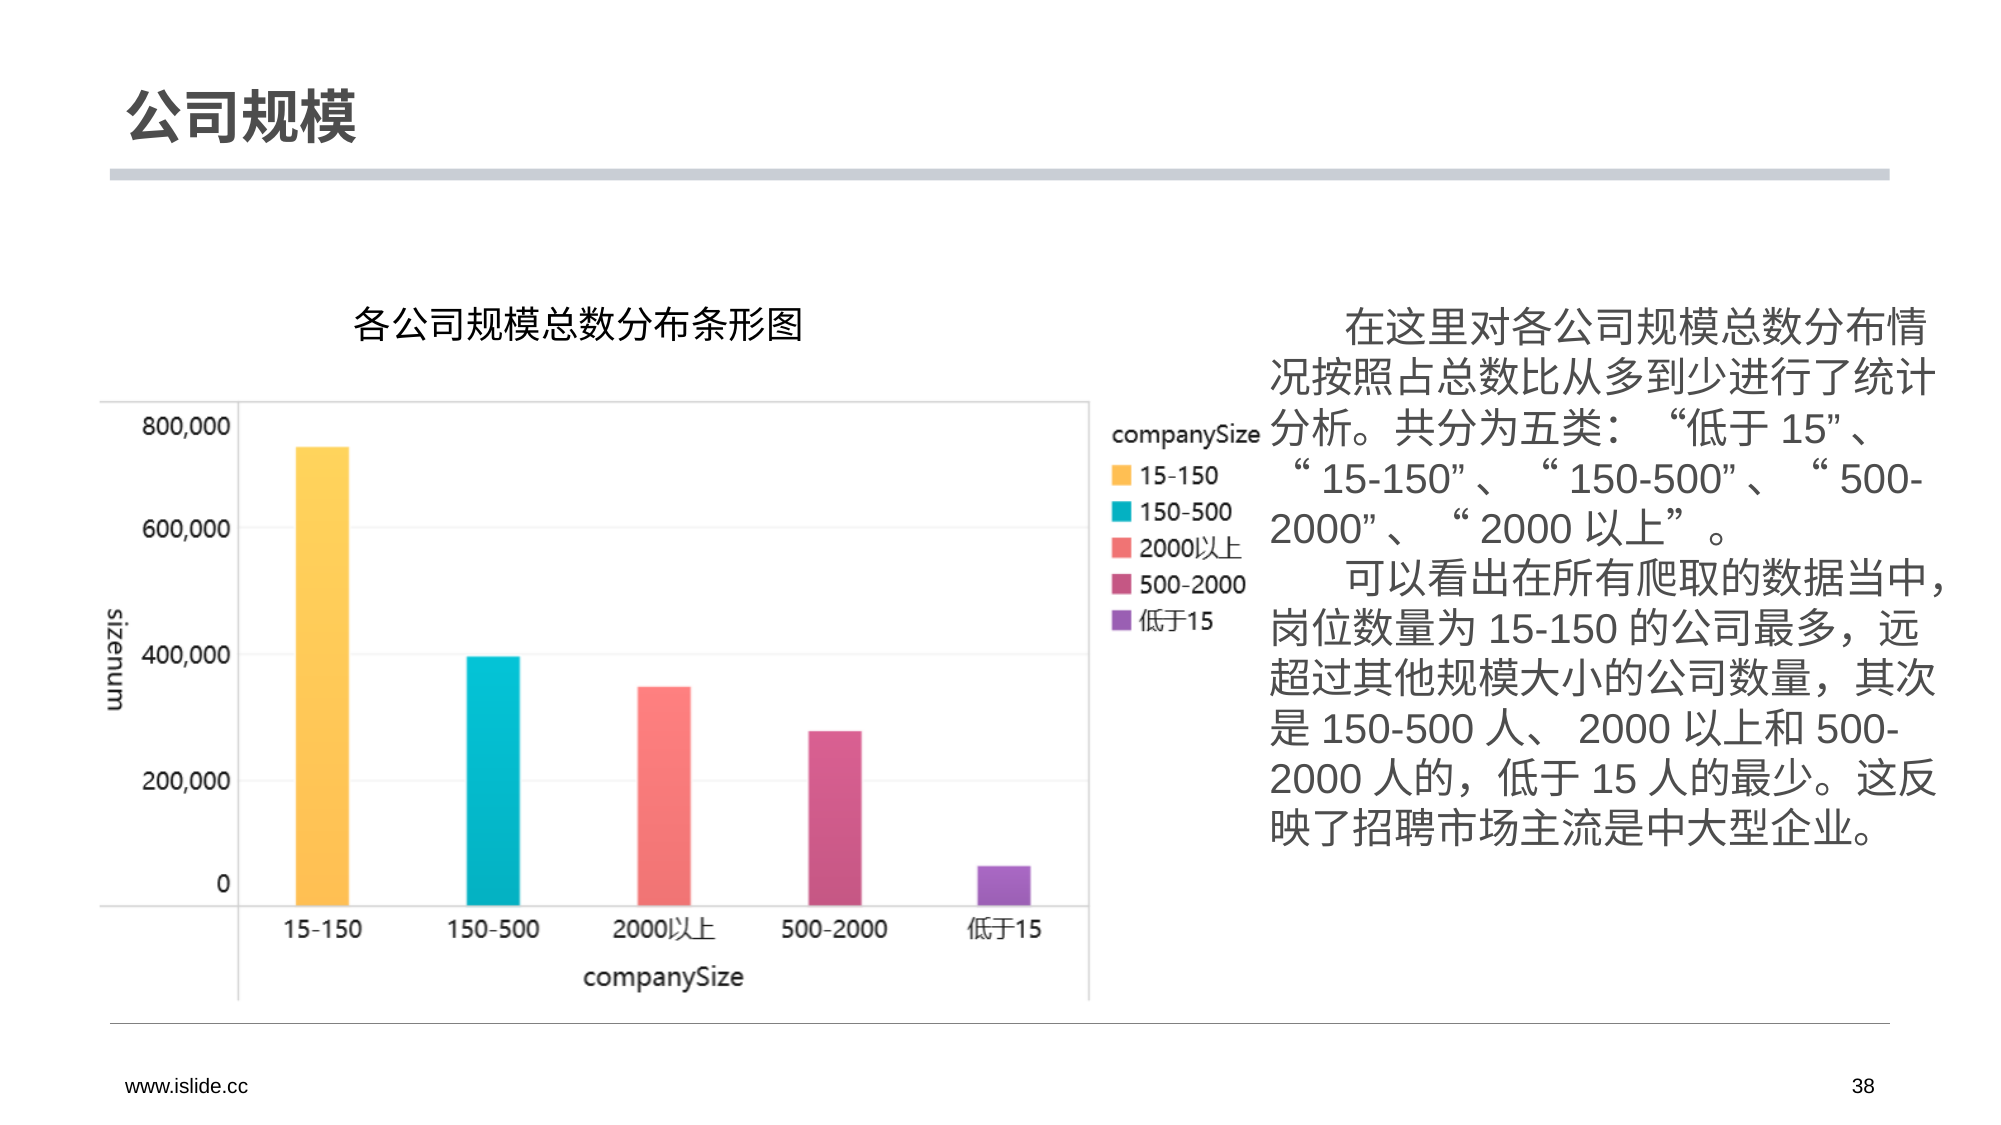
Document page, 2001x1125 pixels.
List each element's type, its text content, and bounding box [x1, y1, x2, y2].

footer www.islide.cc [109, 1068, 790, 1103]
slide_number 38 [1412, 1068, 1890, 1103]
text_box 在这里对各公司规模总数分布情况按照占总数比从多到少进行了统计分析。共分为五类：“低于15”、“15-150”、“150-500”、“500-2000”、“2000以上”。 可以看出在所有爬取的数据当中，岗位数量为15-150的公司最多，远超过其他规模大小的公司数量，其次是150-500人、2000以上和500-2000人的，低于15人的最少。这反映了招聘市场主流是中大型企业。 [1254, 293, 1970, 859]
picture [96, 387, 1267, 1003]
text_box 各公司规模总数分布条形图 [338, 293, 941, 354]
text_box 公司规模 [109, 73, 568, 158]
